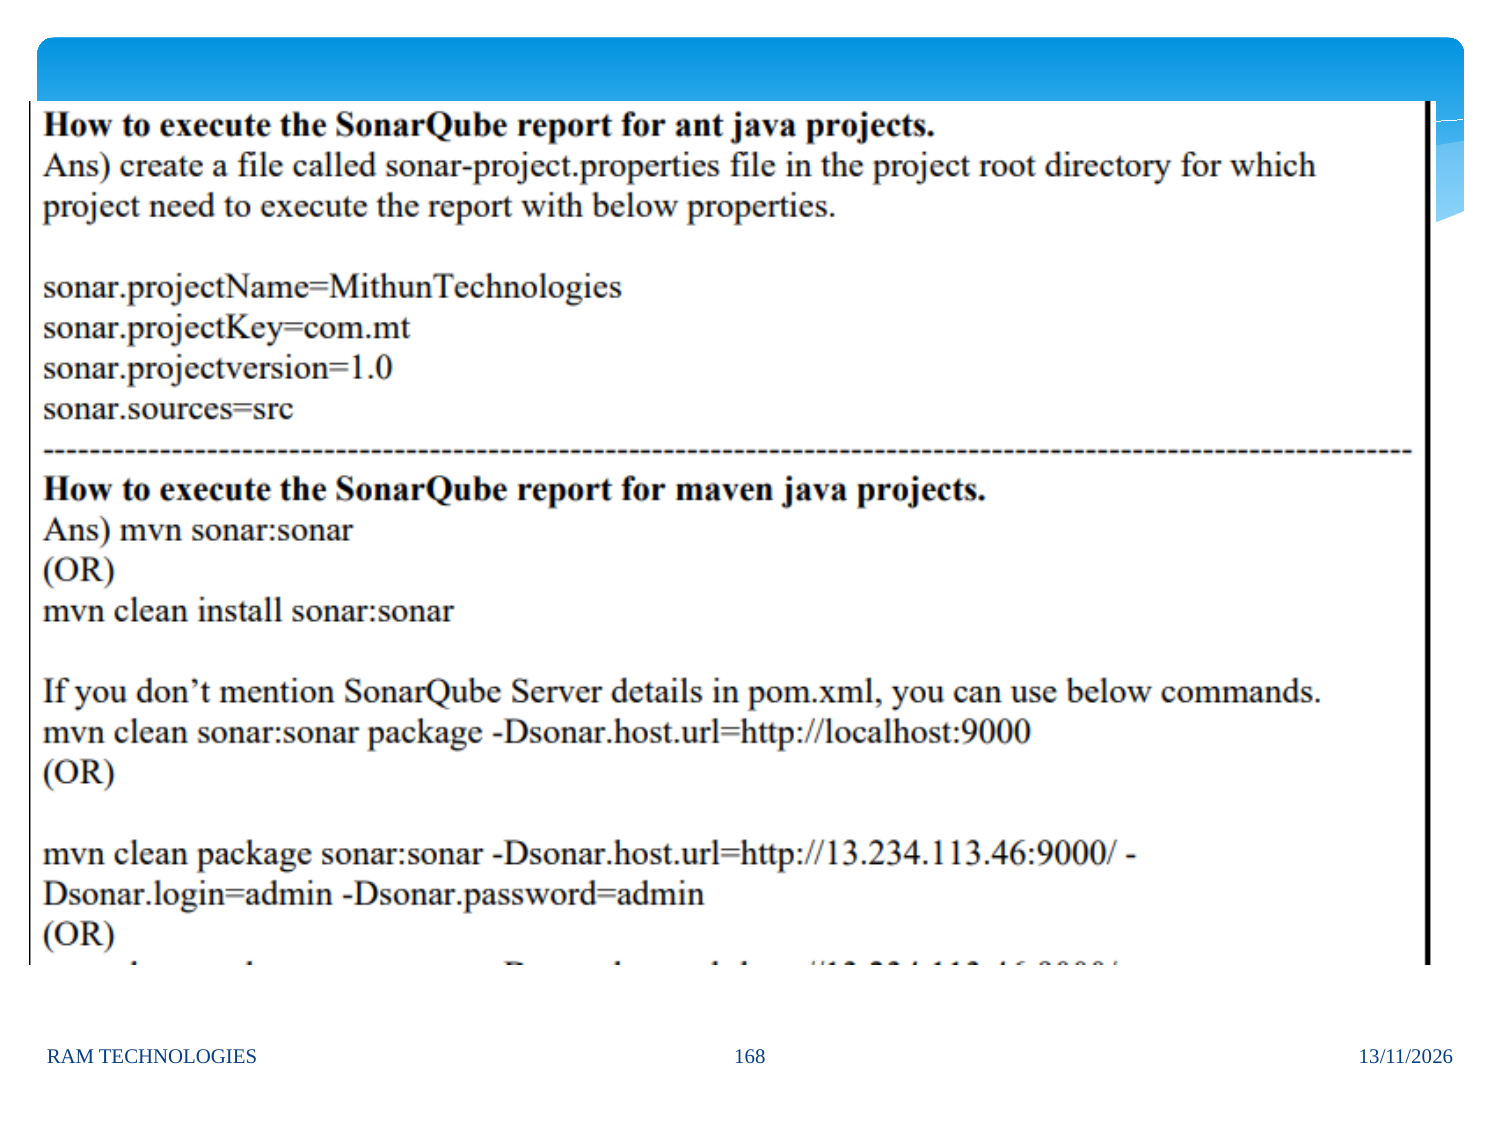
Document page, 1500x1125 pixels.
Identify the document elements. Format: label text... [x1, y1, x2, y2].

footer RAM TECHNOLOGIES [31, 1025, 653, 1086]
slide_number 168 [654, 1025, 846, 1086]
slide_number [847, 1025, 1469, 1086]
picture [29, 101, 1436, 965]
